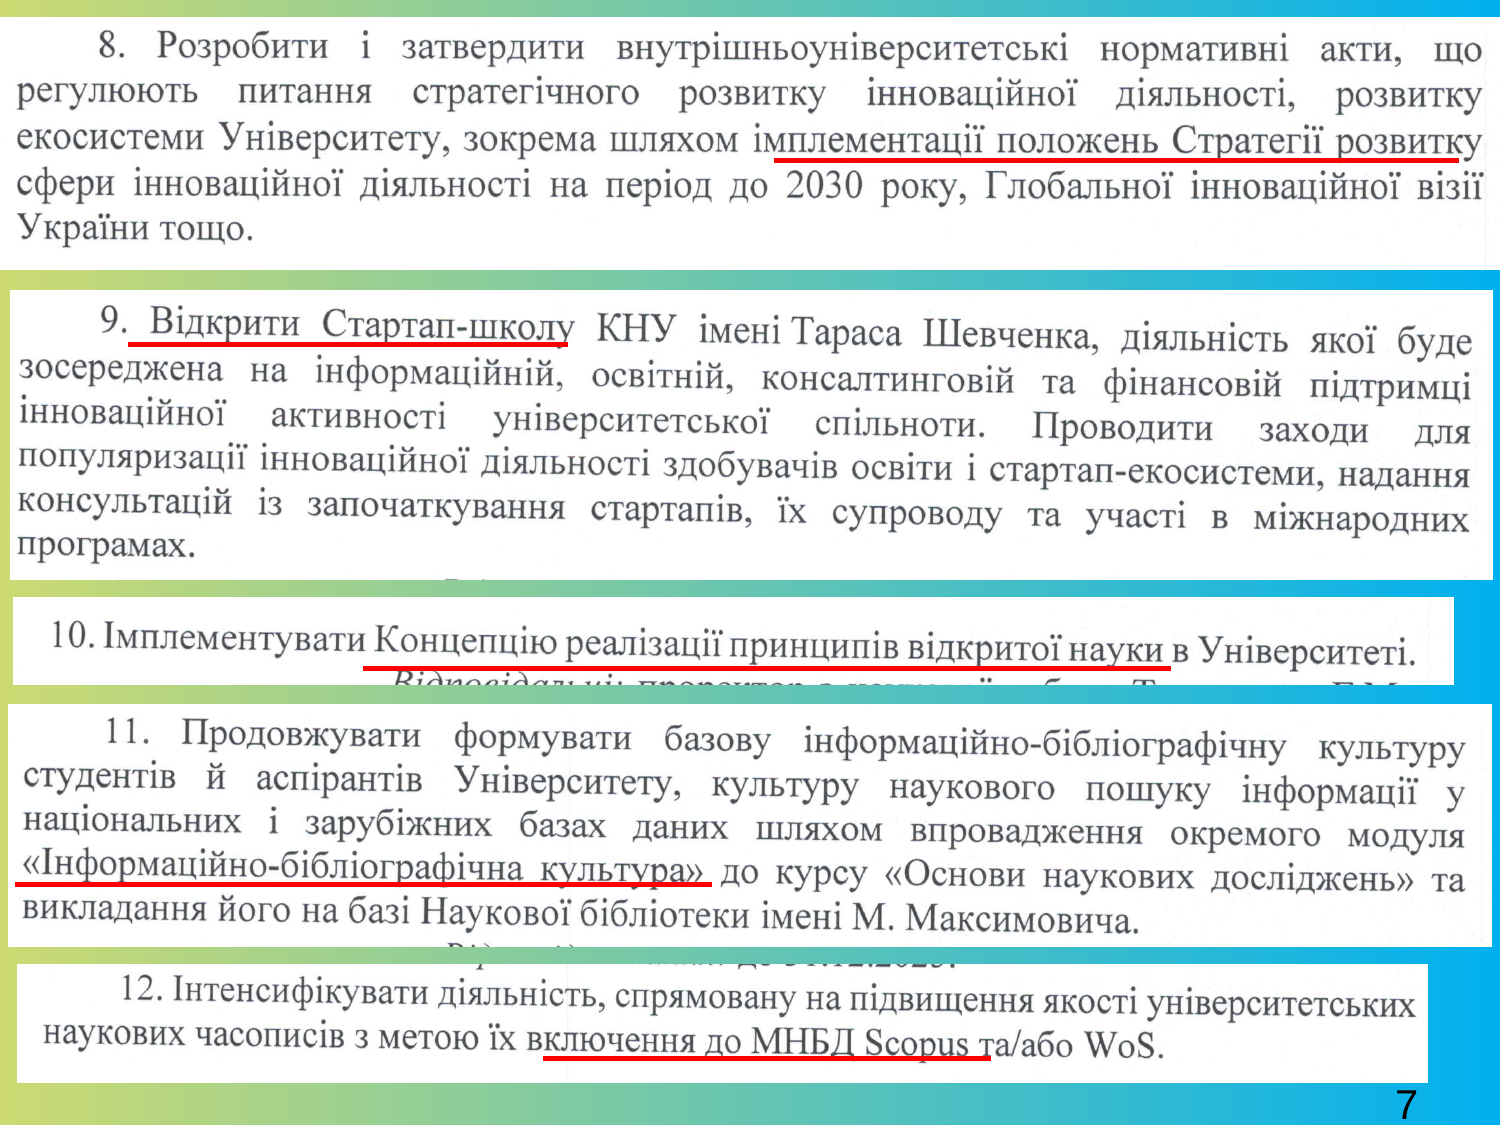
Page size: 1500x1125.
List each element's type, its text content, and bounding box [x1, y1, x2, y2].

picture [0, 0, 1500, 1125]
slide_number 7 [1380, 1070, 1500, 1125]
